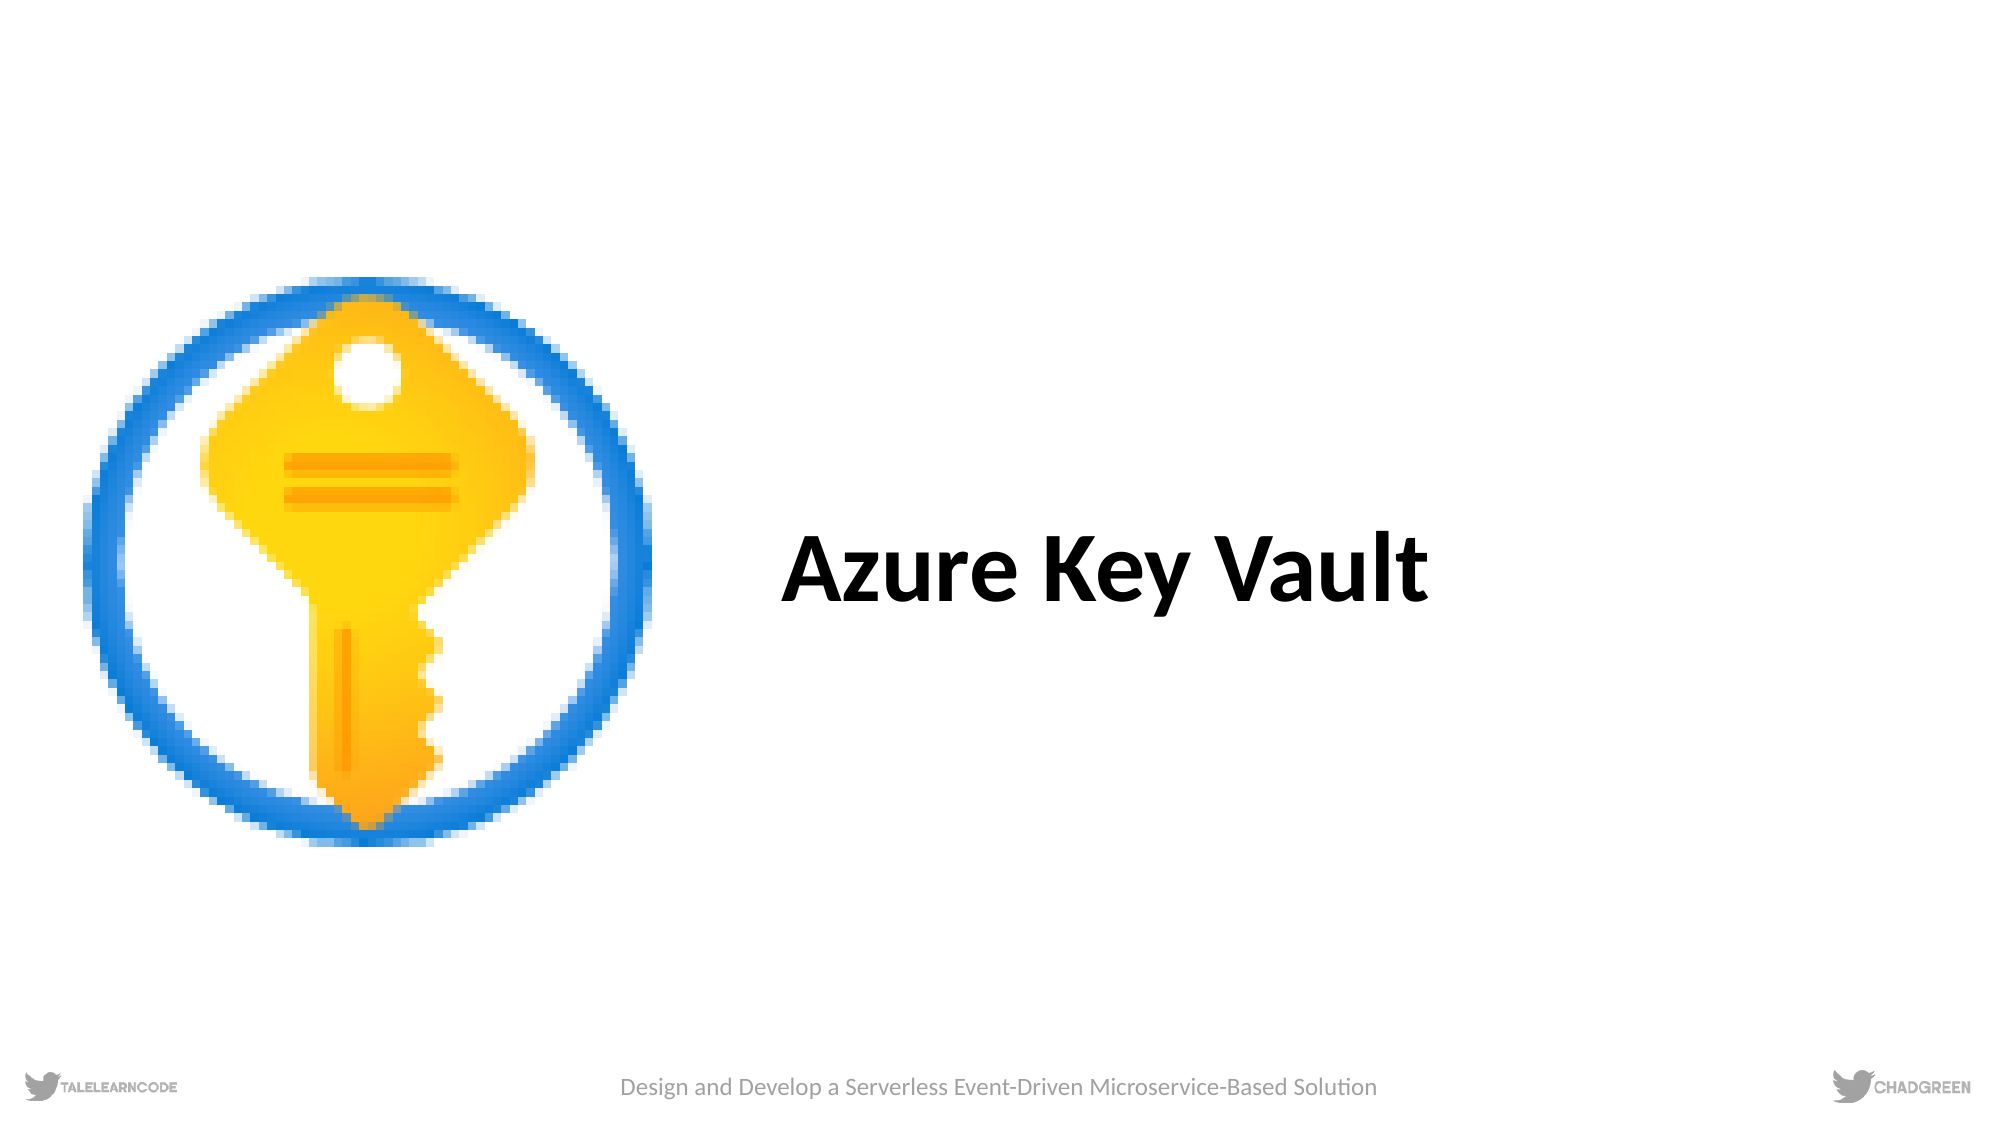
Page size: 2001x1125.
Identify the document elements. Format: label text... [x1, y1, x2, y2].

picture [66, 261, 669, 864]
text_box Azure Key Vault [766, 494, 1446, 629]
